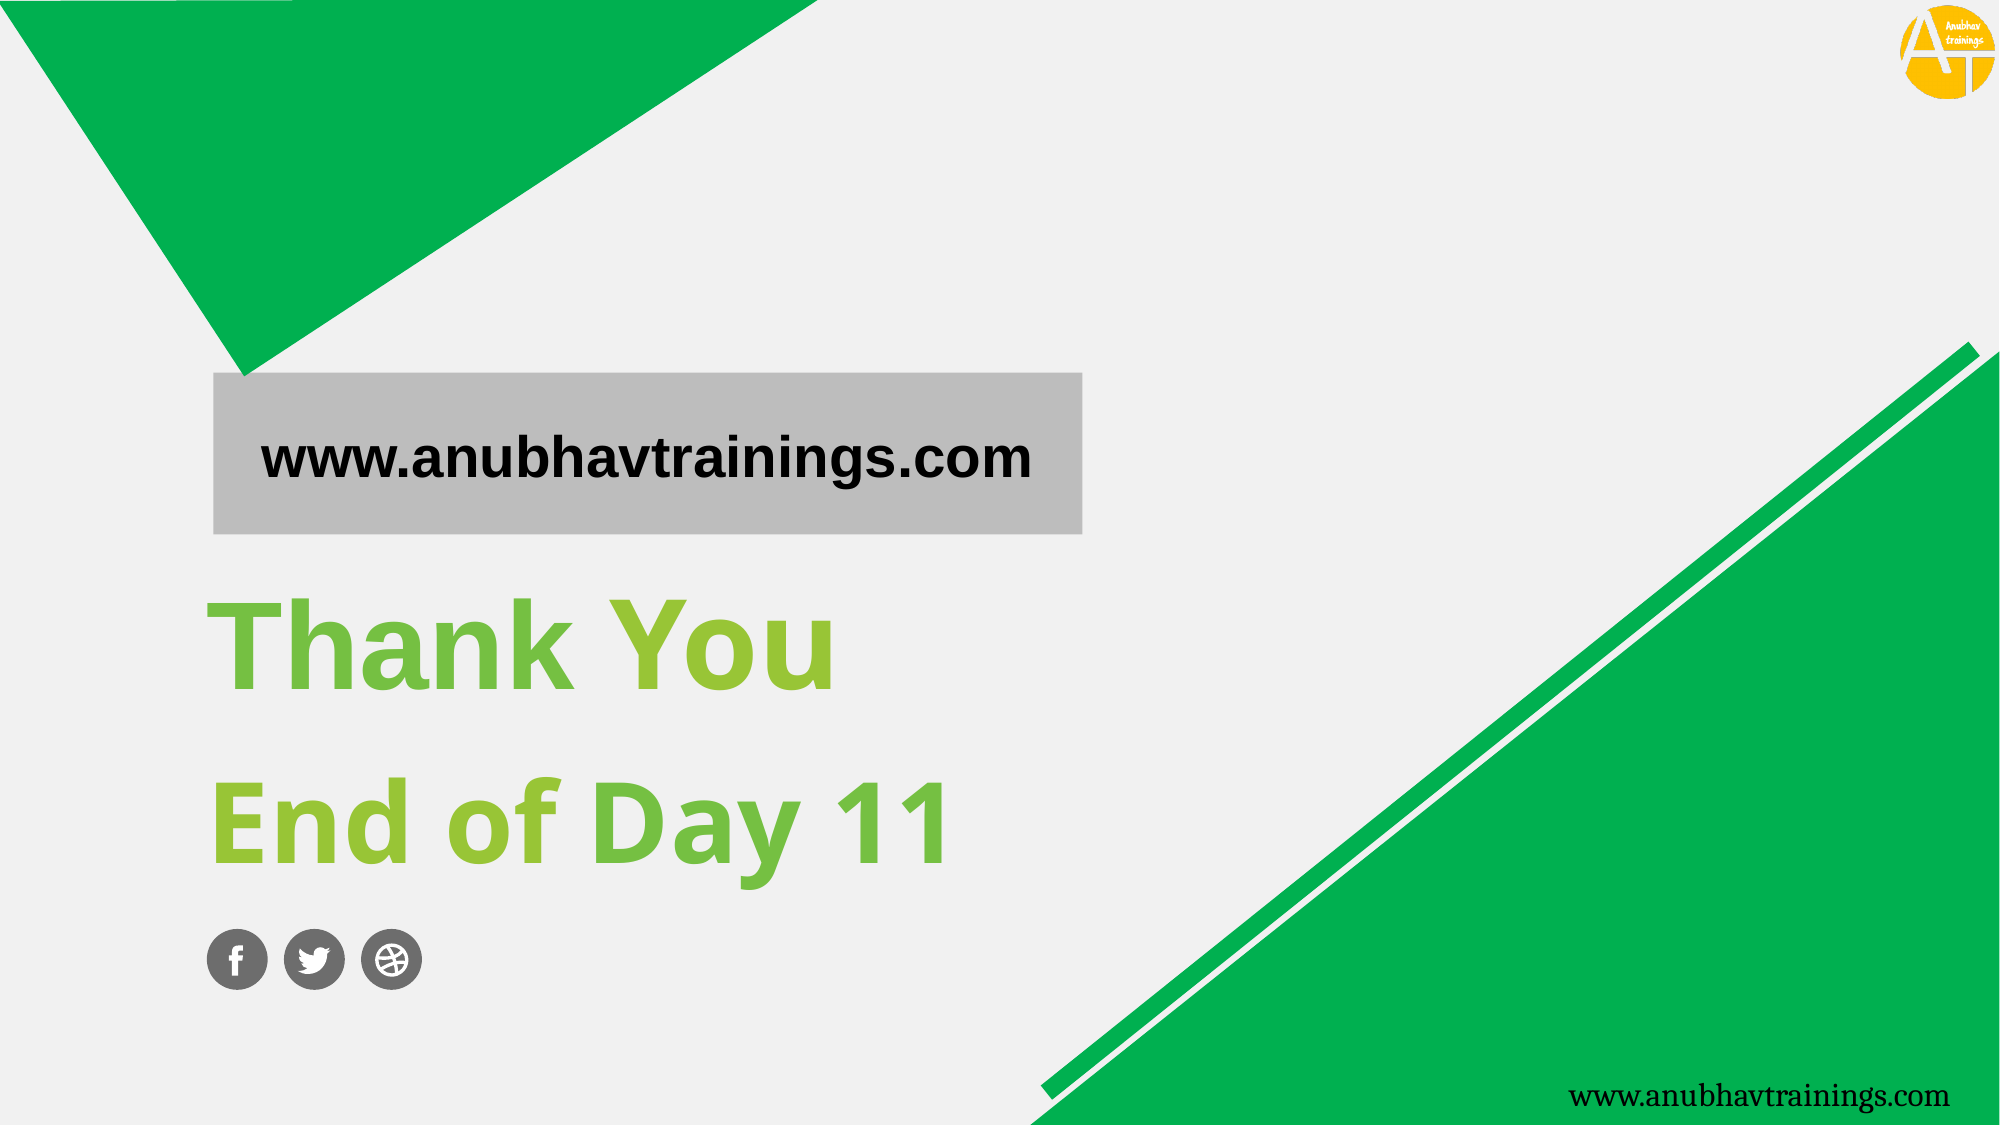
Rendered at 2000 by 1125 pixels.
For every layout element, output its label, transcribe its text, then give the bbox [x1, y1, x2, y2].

text_box www.anubhavtrainings.com [211, 371, 1084, 537]
text_box [1028, 349, 2000, 1125]
text_box End of Day 11 [206, 751, 1123, 887]
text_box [206, 928, 423, 991]
text_box [0, 0, 821, 379]
text_box www.anubhavtrainings.com [1554, 1065, 2000, 1121]
text_box [1038, 339, 1983, 1102]
text_box Thank You [206, 564, 1123, 715]
picture [1891, 0, 2000, 107]
